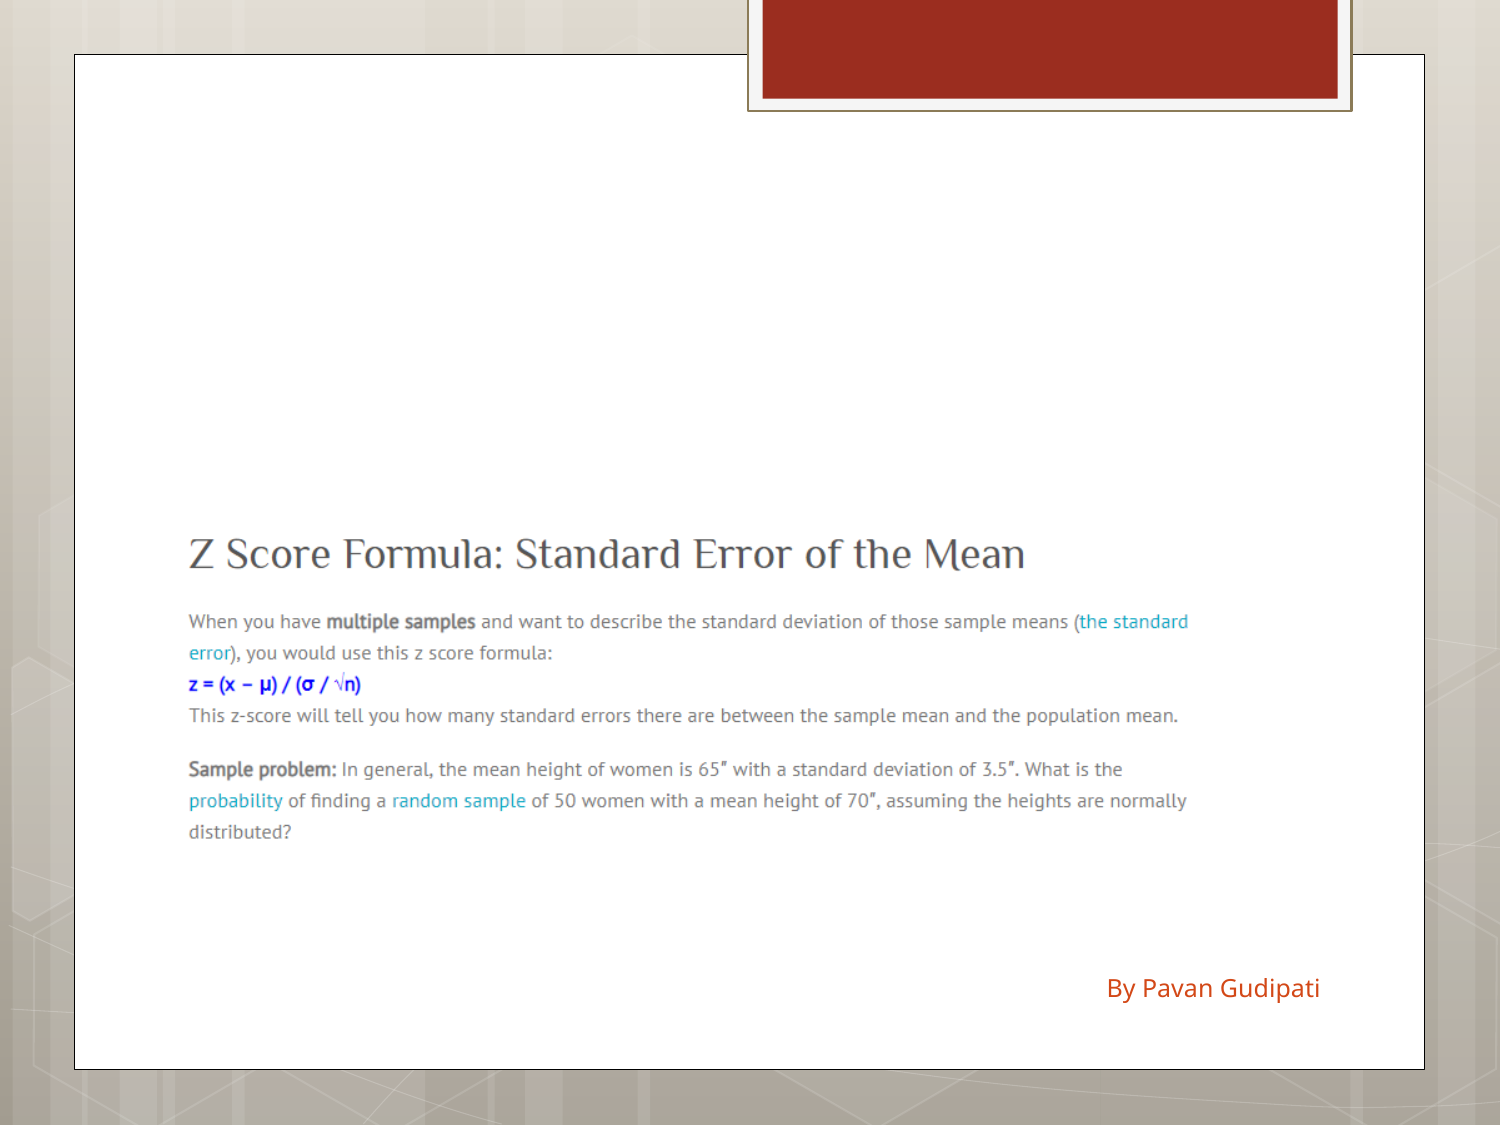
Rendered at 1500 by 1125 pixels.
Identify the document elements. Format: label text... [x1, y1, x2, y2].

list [170, 493, 1284, 845]
footer By Pavan Gudipati [761, 960, 1336, 1020]
